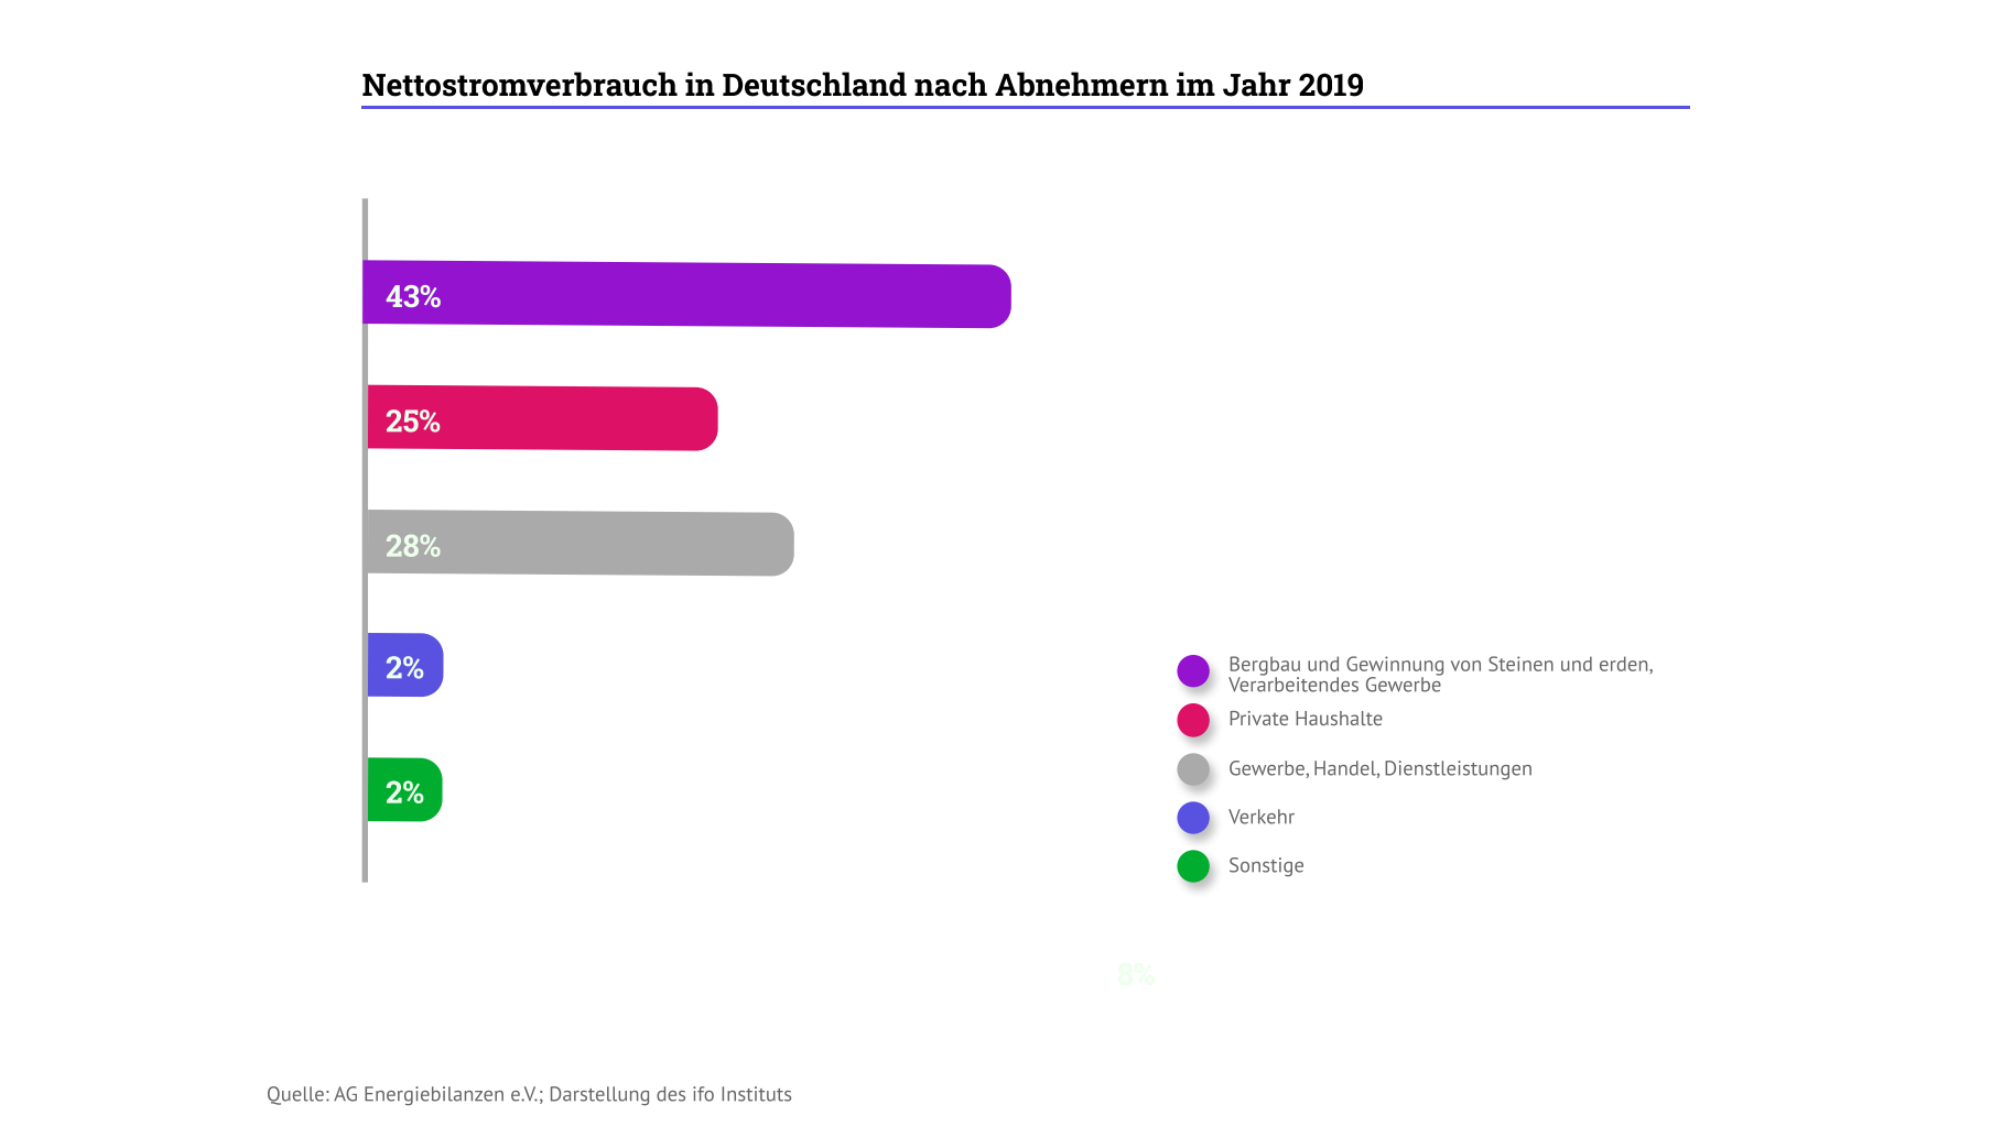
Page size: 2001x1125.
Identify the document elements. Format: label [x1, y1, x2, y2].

picture [249, 0, 1750, 1125]
